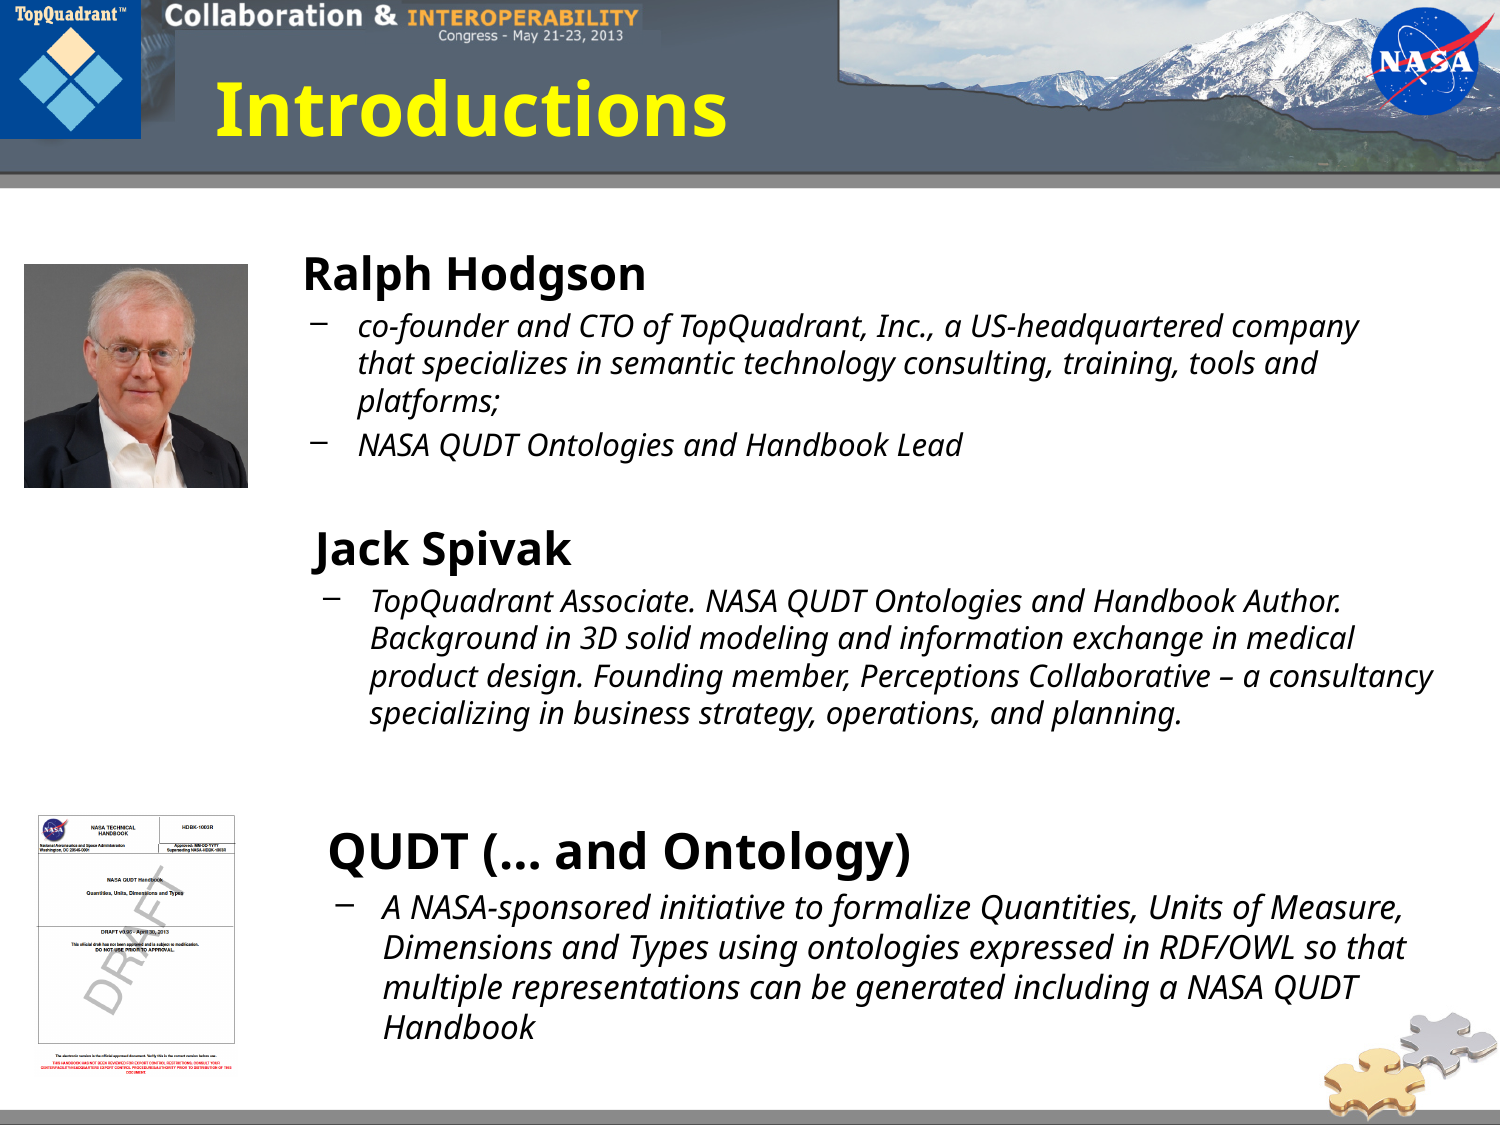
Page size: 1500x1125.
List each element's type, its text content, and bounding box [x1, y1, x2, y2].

picture [24, 264, 248, 488]
table_cell Temperature [0, 0, 1500, 1125]
title Introductions [200, 50, 1500, 163]
picture [34, 812, 238, 1077]
picture [0, 0, 141, 139]
text_box QUDT (… and Ontology) A NASA-sponsored initiative to formalize Quantities, Units of Measure, Dimensions and Types using ontologies expressed in RDF/OWL so that multiple representations can be generated including a NASA QUDT Handbook [312, 812, 1469, 1050]
text_box Ralph Hodgson co-founder and CTO of TopQuadrant, Inc., a US-headquartered company that specializes in semantic technology consulting, training, tools and platforms; NASA QUDT Ontologies and Handbook Lead [287, 237, 1413, 500]
picture [1358, 0, 1500, 50]
text_box Jack Spivak TopQuadrant Associate. NASA QUDT Ontologies and Handbook Author. Background in 3D solid modeling and information exchange in medical product design. Founding member, Perceptions Collaborative – a consultancy specializing in business strategy, operations, and planning. [299, 512, 1456, 750]
